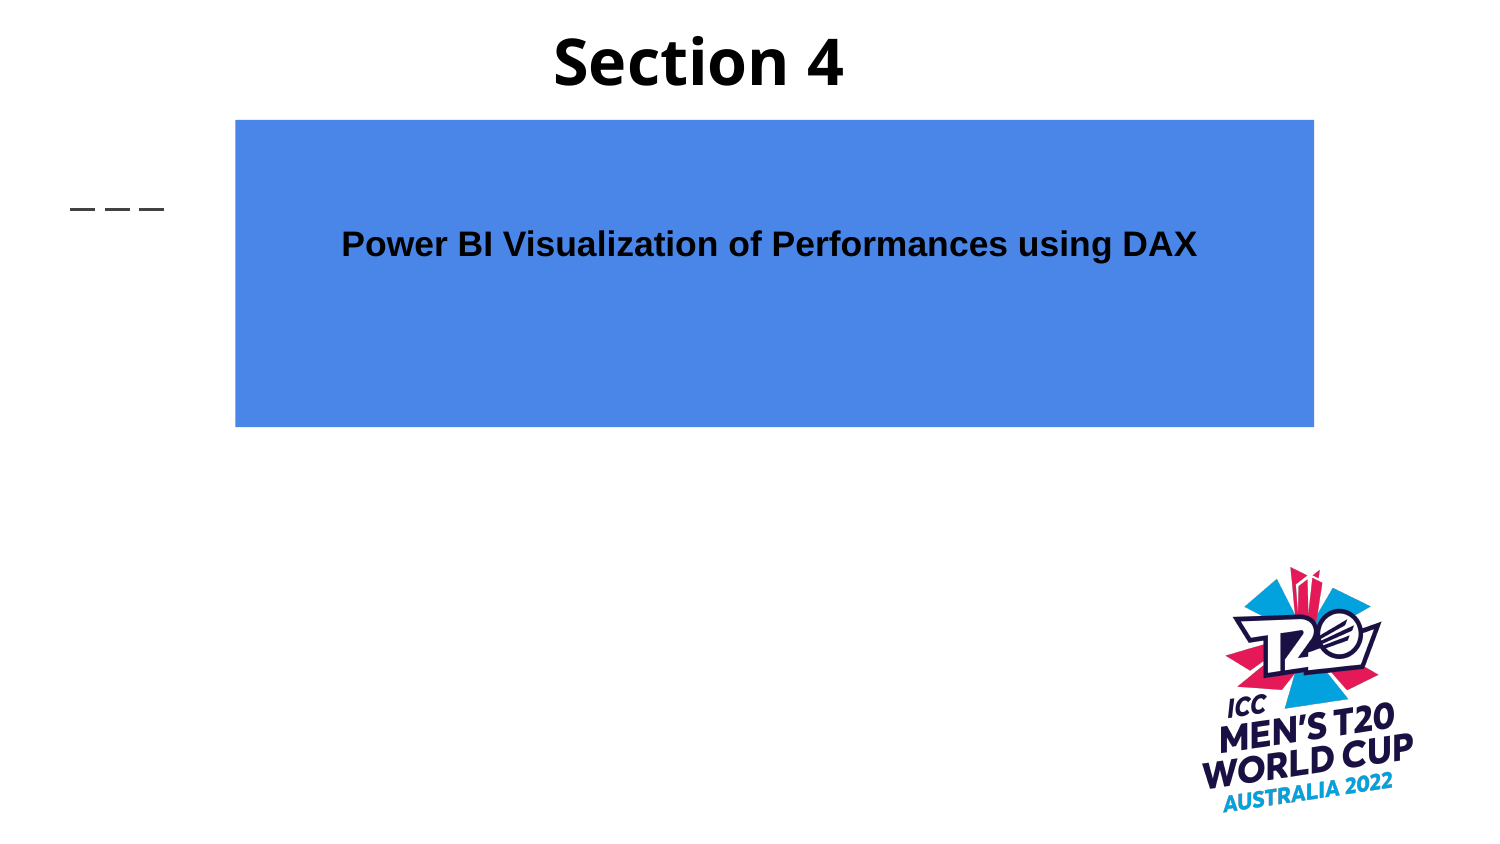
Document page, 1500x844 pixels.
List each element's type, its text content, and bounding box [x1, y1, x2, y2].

picture [1202, 567, 1413, 814]
text_box Power BI Visualization of Performances using DAX [235, 119, 1315, 428]
title Section 4 [0, 72, 1398, 193]
